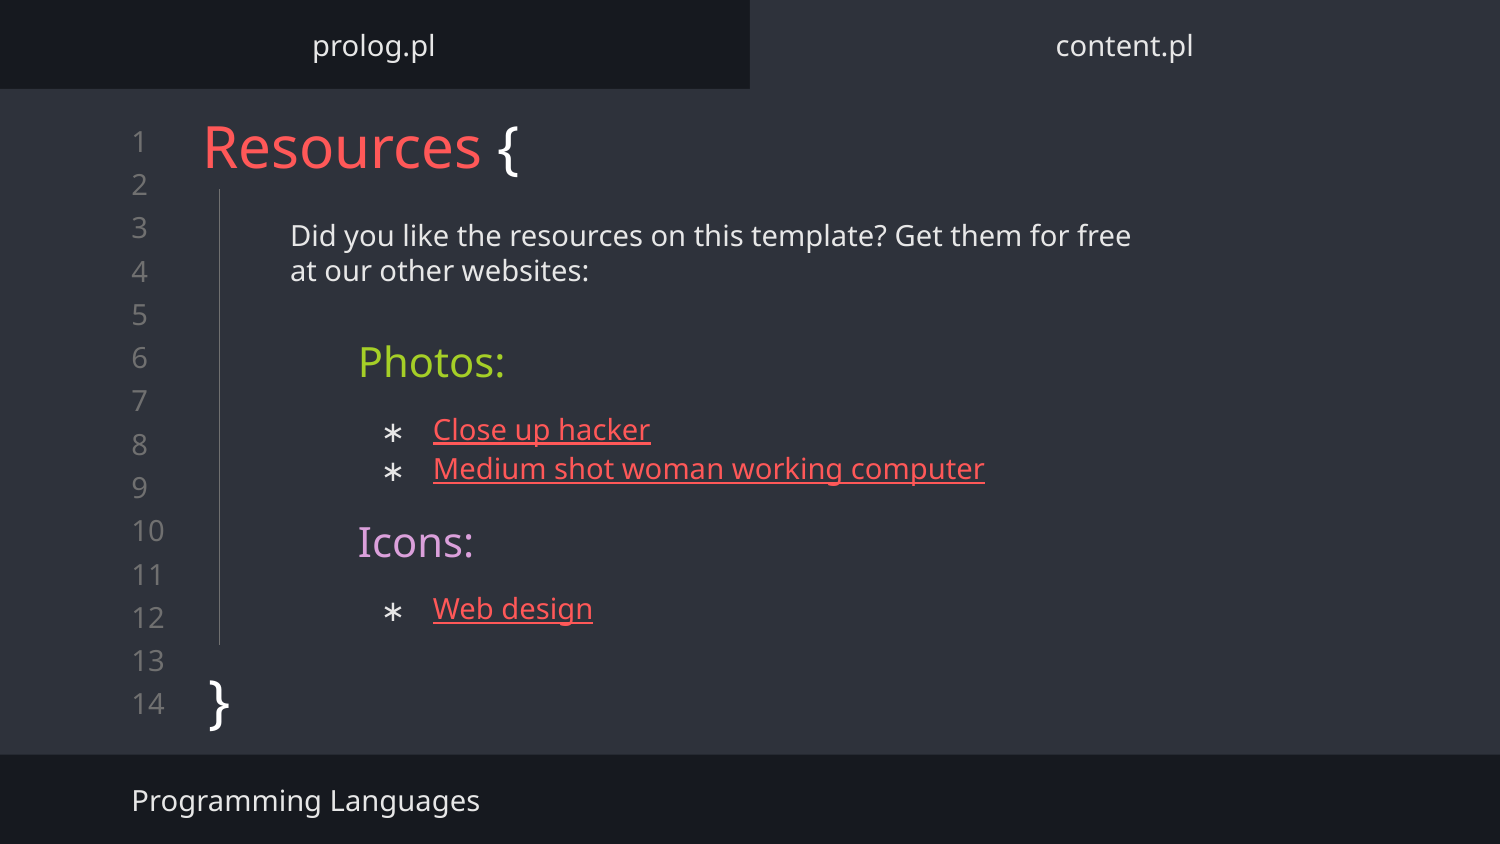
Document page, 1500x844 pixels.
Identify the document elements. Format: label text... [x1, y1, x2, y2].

subtitle Did you like the resources on this template? Get them for free at our other websites: [275, 214, 1170, 291]
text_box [177, 188, 262, 750]
title Resources { [187, 95, 1384, 185]
subtitle content.pl [750, 15, 1500, 74]
list Photos: Close up hacker Medium shot woman working computer Icons: Web design [342, 320, 1182, 667]
subtitle prolog.pl [0, 15, 749, 74]
subtitle Programming Languages [116, 770, 915, 829]
